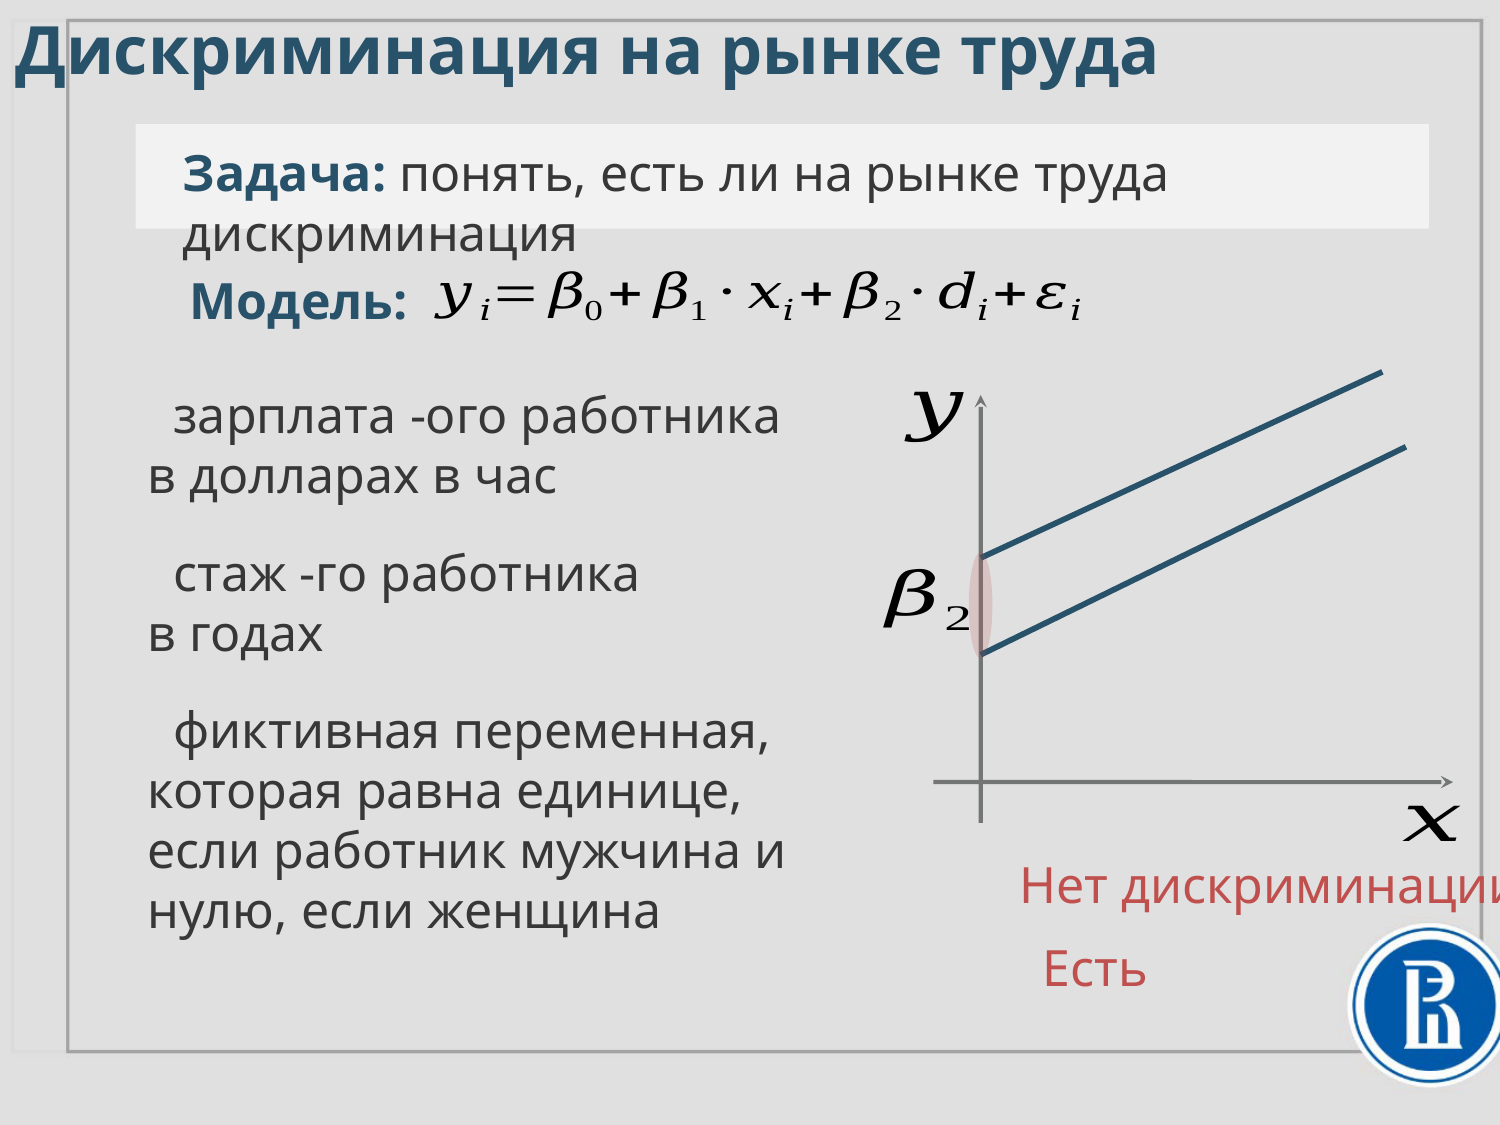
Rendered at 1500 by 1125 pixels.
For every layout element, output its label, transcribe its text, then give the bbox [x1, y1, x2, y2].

text_box [966, 550, 995, 661]
title Дискриминация на рынке труда [0, 0, 1500, 102]
text_box [1440, 775, 1454, 789]
text_box Модель: [174, 262, 423, 337]
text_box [135, 123, 1483, 229]
text_box Нет дискриминации [1004, 845, 1500, 921]
text_box Есть [1027, 928, 1163, 1004]
text_box [974, 395, 987, 408]
picture [0, 102, 1500, 1125]
